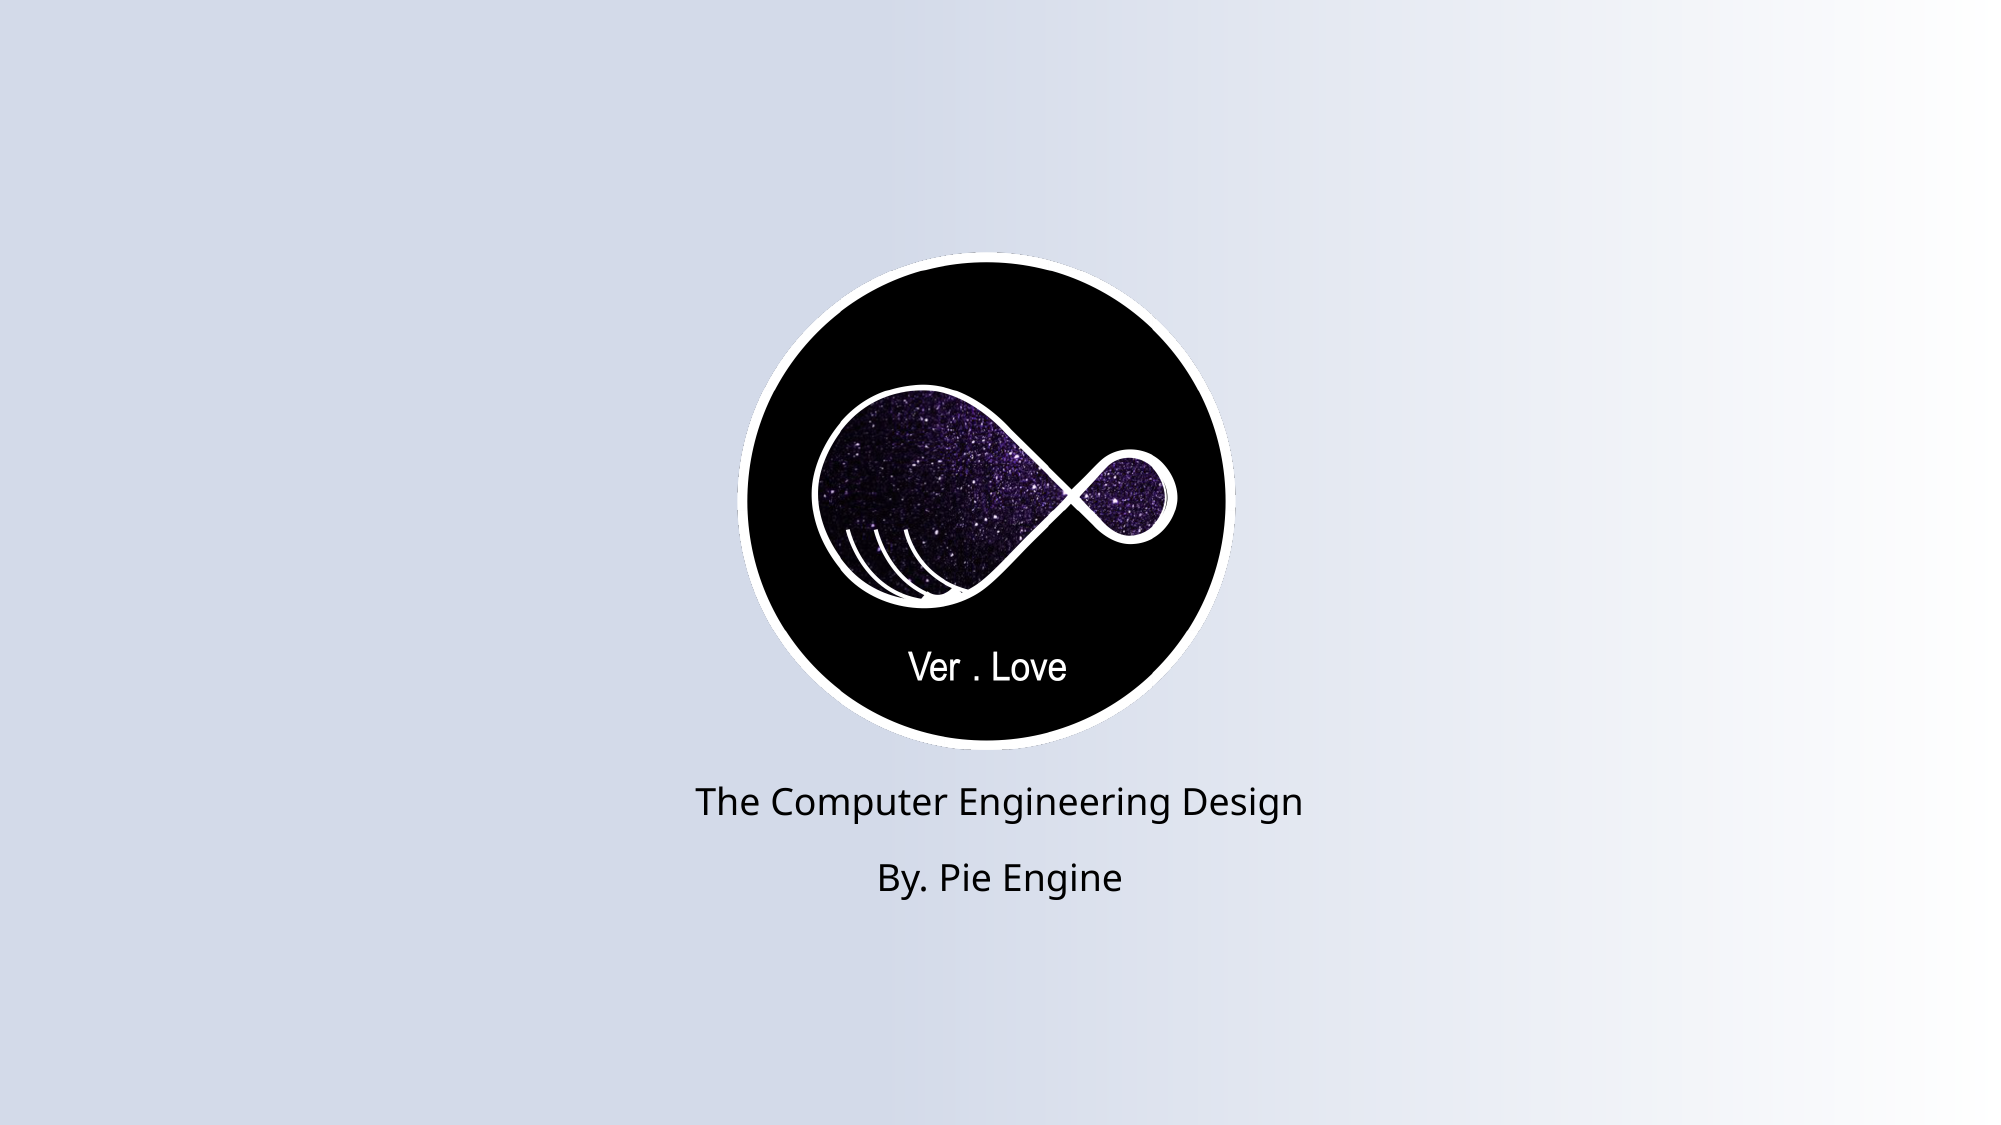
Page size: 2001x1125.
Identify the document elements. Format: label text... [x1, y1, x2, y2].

text_box The Computer Engineering Design [667, 770, 1333, 831]
text_box By. Pie Engine [667, 846, 1333, 907]
picture [736, 31, 1569, 750]
